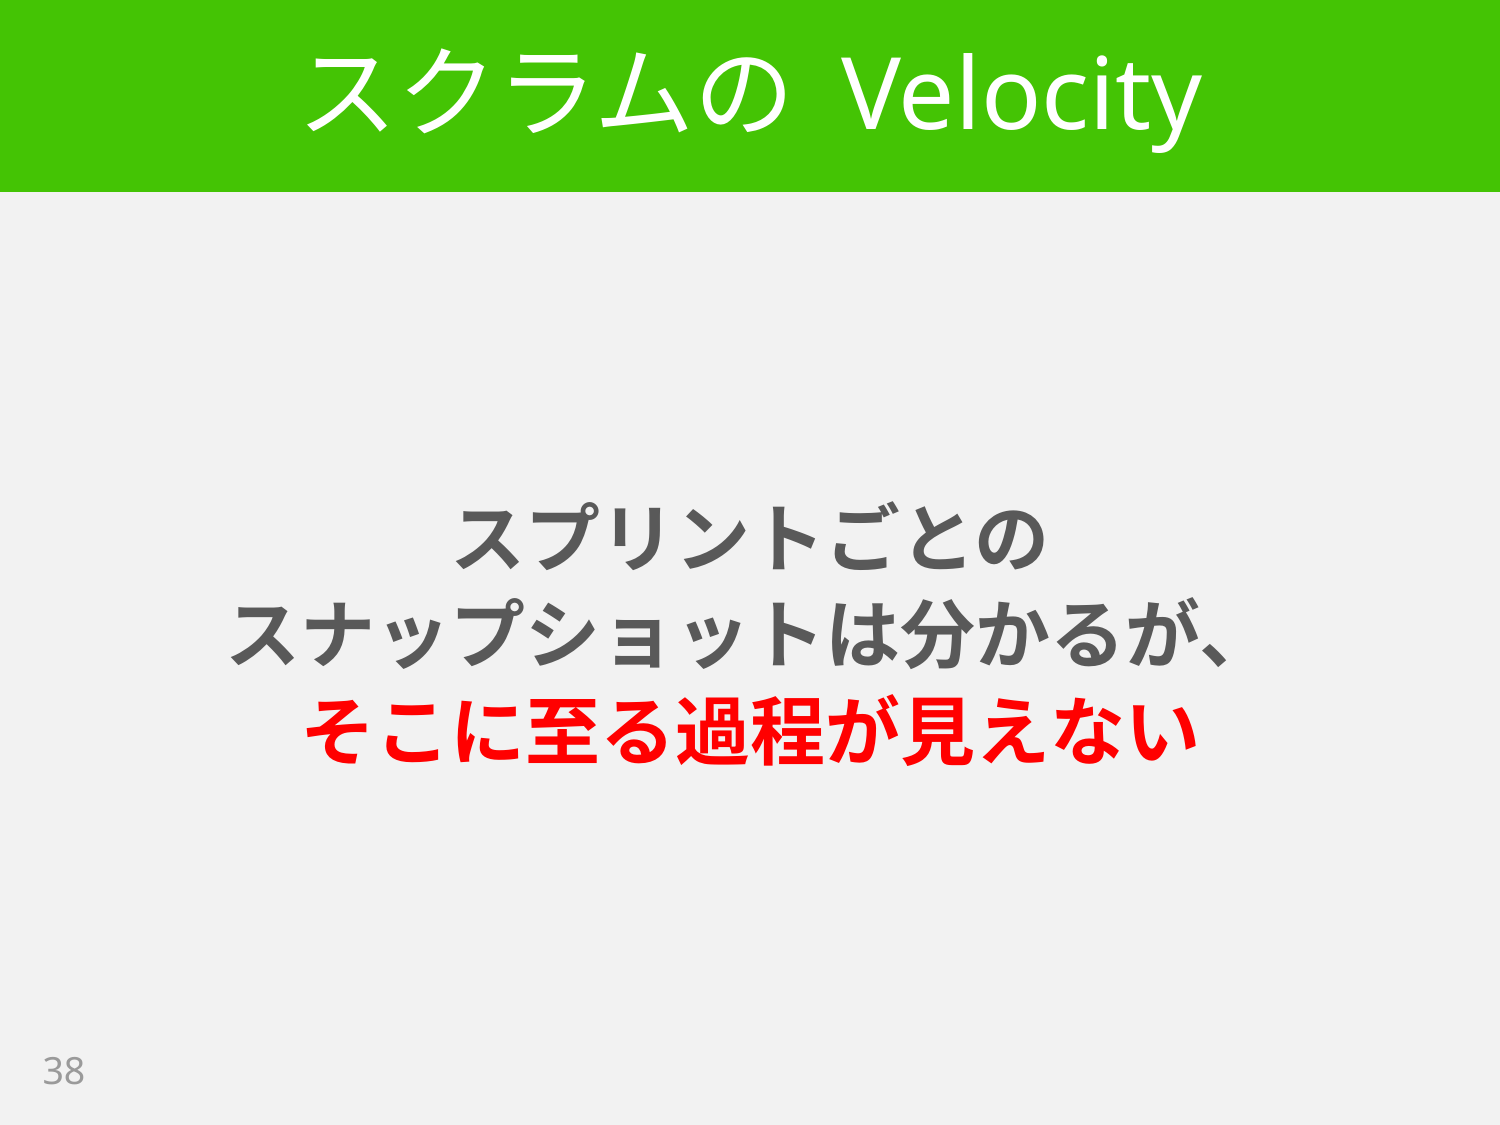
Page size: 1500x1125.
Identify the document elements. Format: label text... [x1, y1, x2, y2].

list スプリントごとの スナップショットは分かるが、 そこに至る過程が見えない [103, 277, 1397, 1000]
slide_number 38 [27, 1042, 146, 1102]
title スクラムの Velocity [0, 53, 1500, 140]
